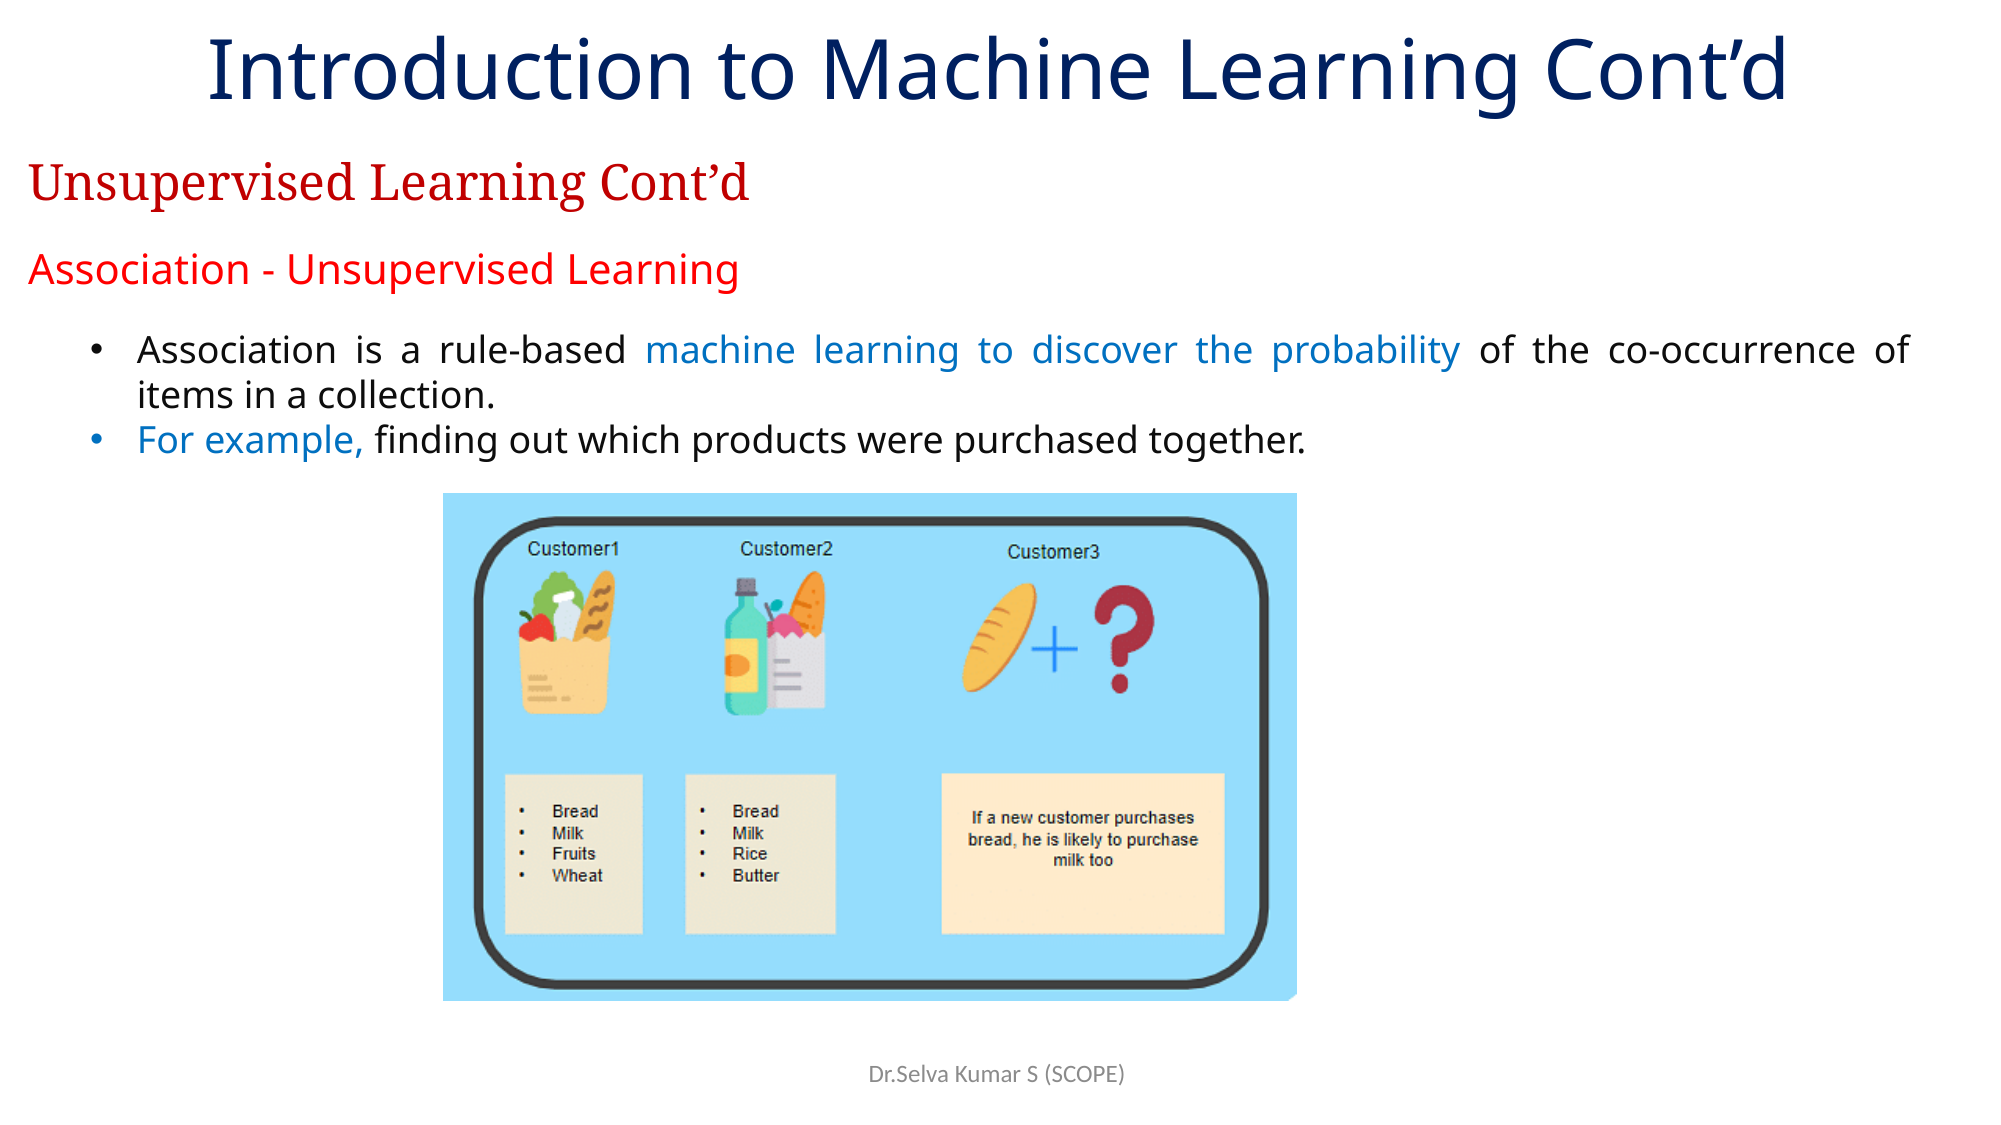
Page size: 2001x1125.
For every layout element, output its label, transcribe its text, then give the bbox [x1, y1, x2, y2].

text_box Unsupervised Learning Cont’d [13, 142, 1014, 218]
picture [443, 493, 1297, 1001]
text_box Association is a rule-based machine learning to discover the probability of the co-occurrence of items in a collection. For example, finding out which products were purchased together. [75, 318, 1925, 469]
title Introduction to Machine Learning Cont’d [137, 20, 1863, 126]
footer Dr.Selva Kumar S (SCOPE) [662, 1042, 1338, 1103]
text_box Association - Unsupervised Learning [13, 235, 1015, 301]
